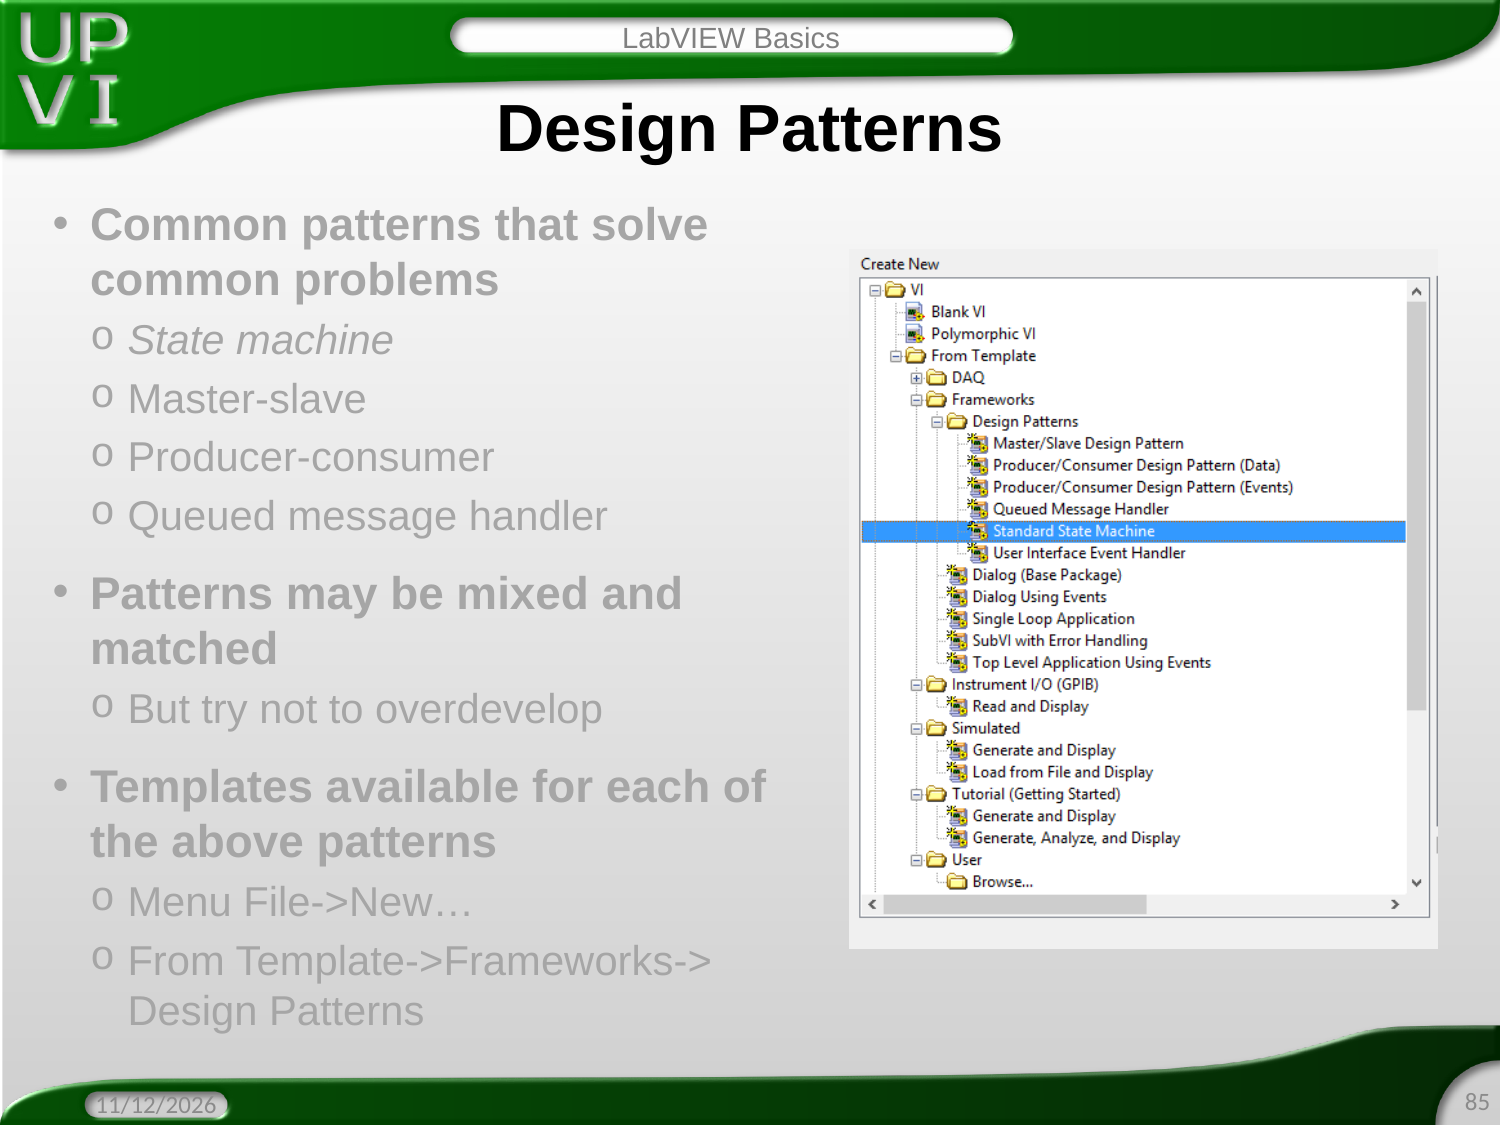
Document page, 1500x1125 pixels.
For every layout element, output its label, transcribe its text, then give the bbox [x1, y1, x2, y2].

picture [0, 0, 1500, 1125]
title Design Patterns [75, 75, 1425, 175]
footer LabVIEW Basics [450, 6, 1013, 67]
list Common patterns that solve common problems State machine Master-slave Producer-consumer Queued message handler Patterns may be mixed and matched But try not to overdevelop Templates available for each of the above patterns Menu File->New… From Template->Frameworks-> Design Patterns [37, 187, 863, 1063]
slide_number 85 [1155, 1069, 1500, 1125]
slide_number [75, 1073, 238, 1125]
